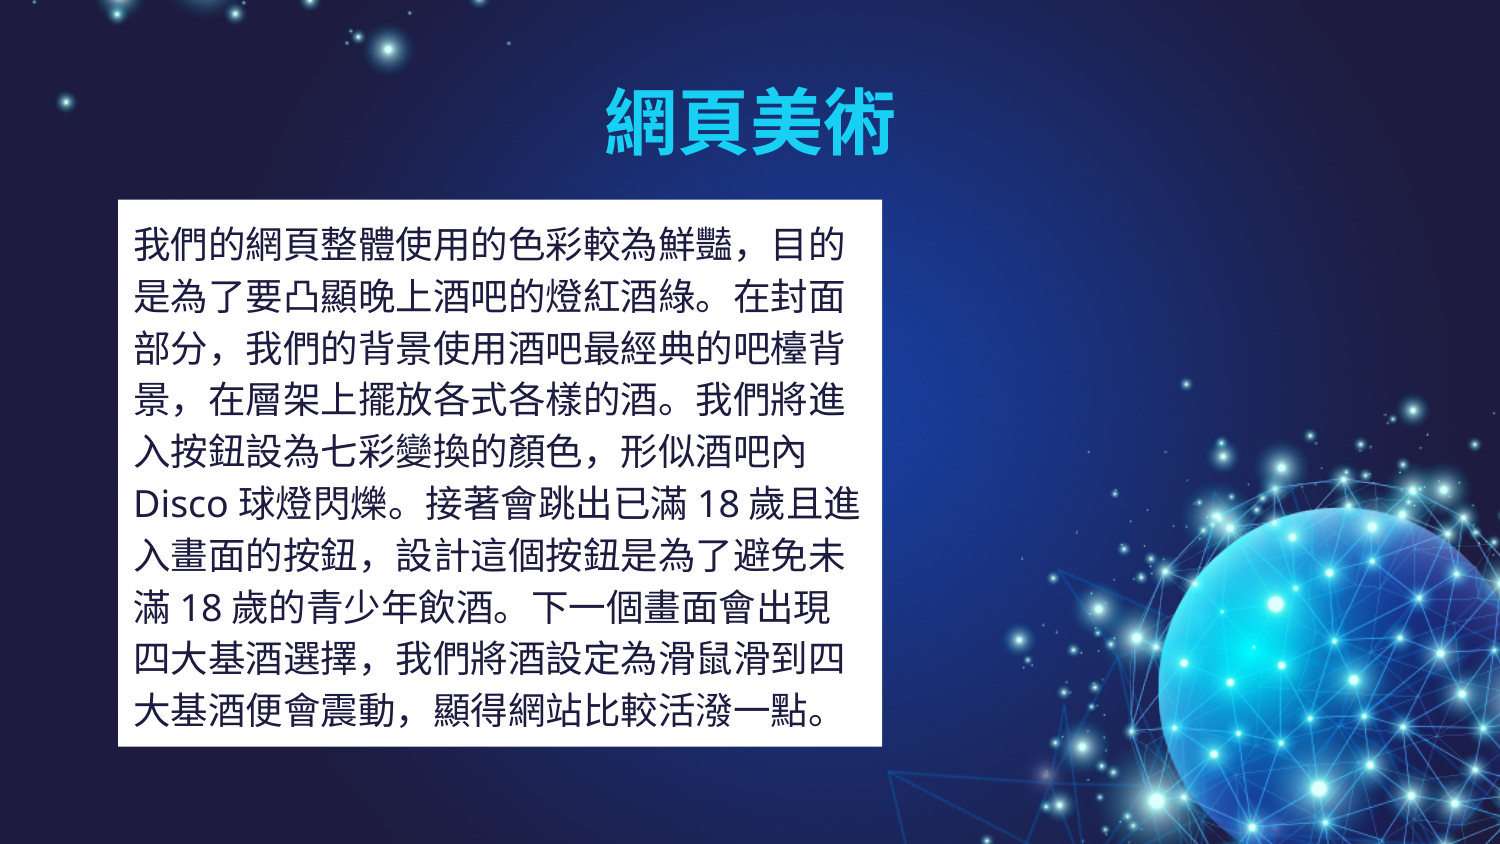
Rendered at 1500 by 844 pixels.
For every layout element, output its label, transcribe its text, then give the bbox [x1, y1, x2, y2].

subtitle 我們的網頁整體使用的色彩較為鮮豔，目的是為了要凸顯晚上酒吧的燈紅酒綠。在封面部分，我們的背景使用酒吧最經典的吧檯背景，在層架上擺放各式各樣的酒。我們將進入按鈕設為七彩變換的顏色，形似酒吧內Disco球燈閃爍。接著會跳出已滿18歲且進入畫面的按鈕，設計這個按鈕是為了避免未滿18歲的青少年飲酒。下一個畫面會出現四大基酒選擇，我們將酒設定為滑鼠滑到四大基酒便會震動，顯得網站比較活潑一點。 [118, 199, 883, 747]
title 網頁美術 [118, 72, 1383, 167]
picture [0, 0, 1500, 844]
